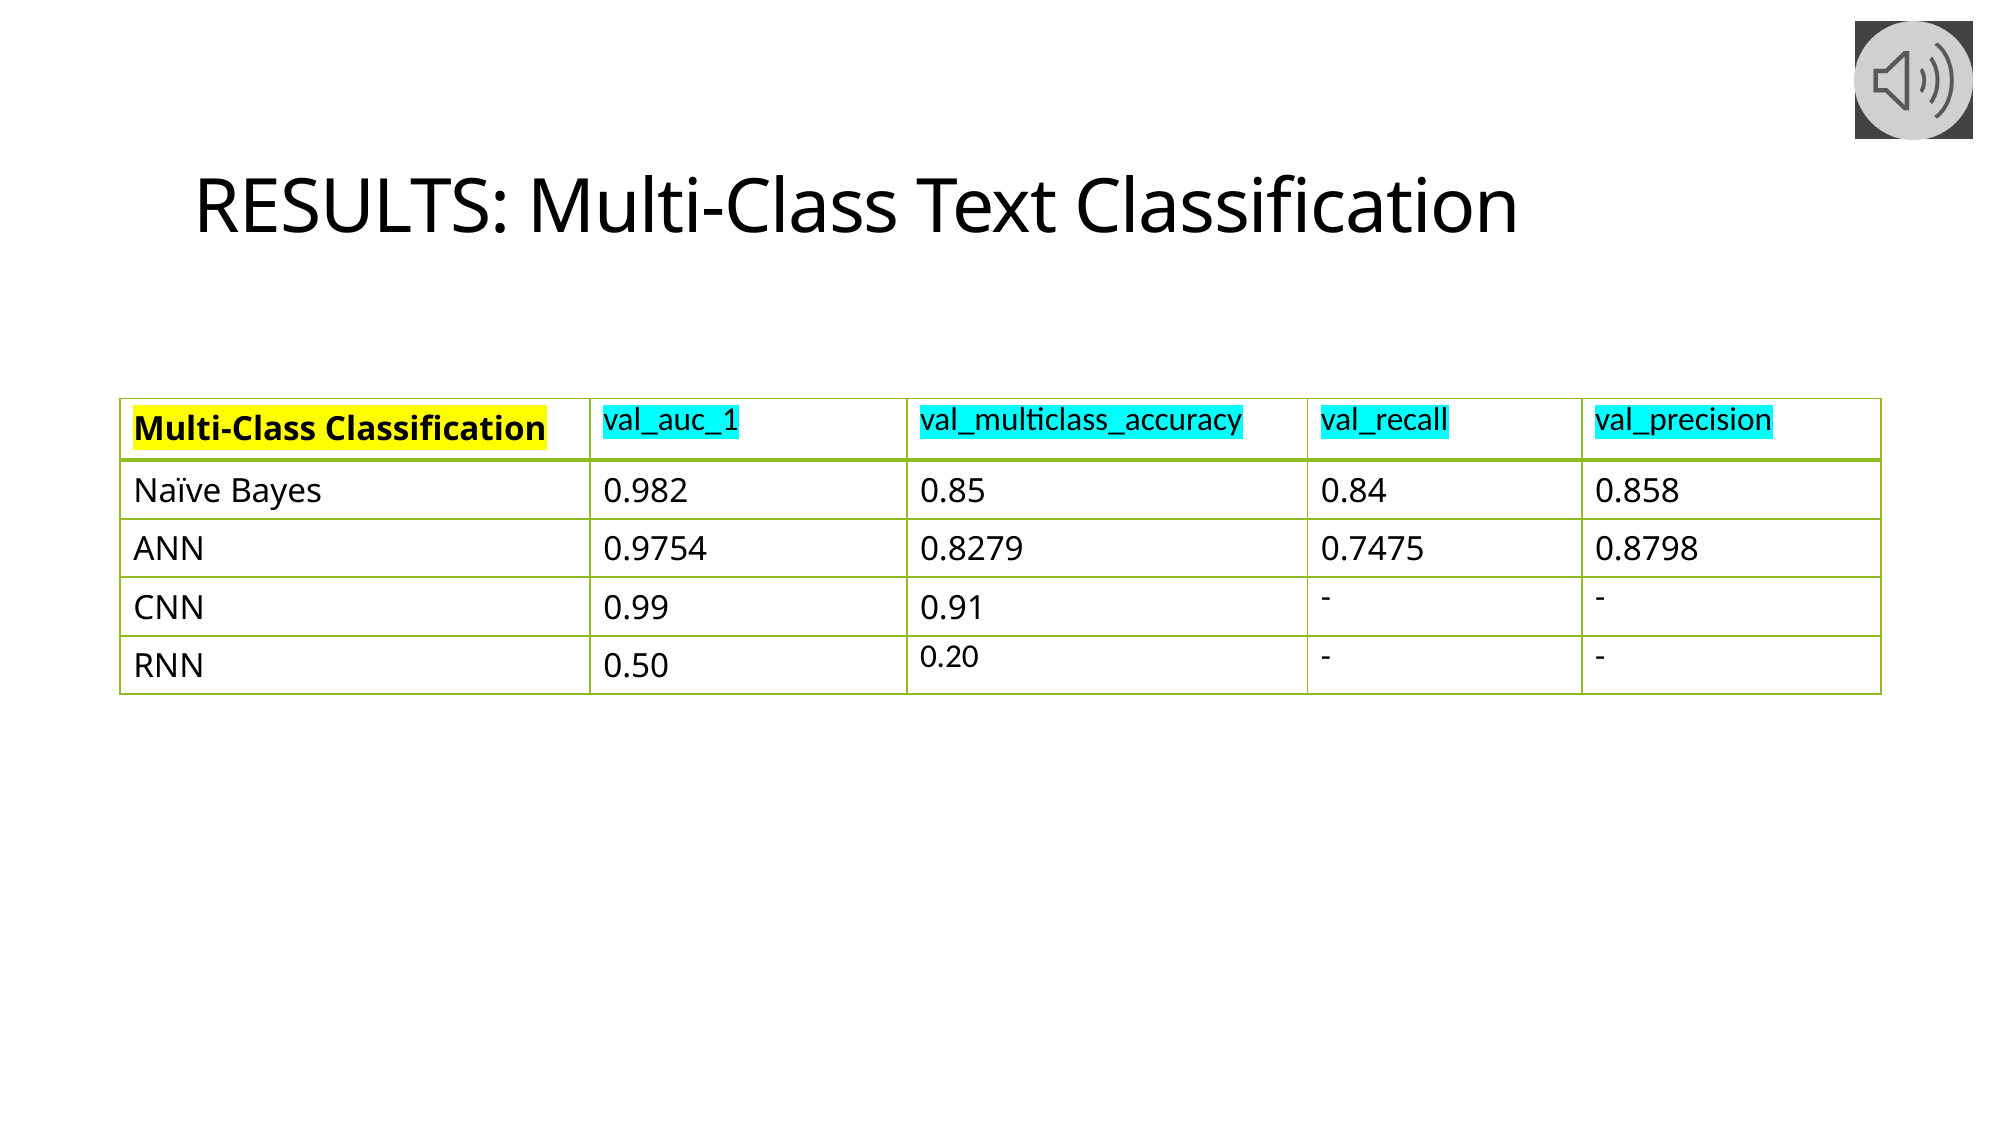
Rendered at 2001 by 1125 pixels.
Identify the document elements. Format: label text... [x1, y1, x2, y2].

table_cell 0.50 [591, 637, 906, 693]
table_header val_multiclass_accuracy [908, 399, 1307, 458]
table_cell 0.84 [1308, 462, 1581, 518]
table_cell 0.7475 [1308, 520, 1581, 576]
table_header val_auc_1 [591, 399, 906, 458]
table_cell 0.99 [591, 578, 906, 635]
picture [1853, 20, 1975, 141]
table_cell - [1583, 578, 1880, 635]
title RESULTS: Multi-Class Text Classification [0, 99, 1715, 317]
table_cell 0.982 [591, 462, 906, 518]
table_cell 0.20 [908, 637, 1307, 693]
table_header val_precision [1583, 399, 1880, 458]
table_cell Naïve Bayes [121, 462, 589, 518]
table_cell 0.9754 [591, 520, 906, 576]
table_cell 0.8798 [1583, 520, 1880, 576]
table_cell CNN [121, 578, 589, 635]
table_header val_recall [1308, 399, 1581, 458]
table_cell 0.858 [1583, 462, 1880, 518]
table_cell 0.85 [908, 462, 1307, 518]
table_cell ANN [121, 520, 589, 576]
table_cell - [1308, 578, 1581, 635]
table_cell - [1308, 637, 1581, 693]
table_cell RNN [121, 637, 589, 693]
table_header Multi-Class Classification [121, 399, 589, 458]
table_cell - [1583, 637, 1880, 693]
table_cell 0.8279 [908, 520, 1307, 576]
table_cell 0.91 [908, 578, 1307, 635]
